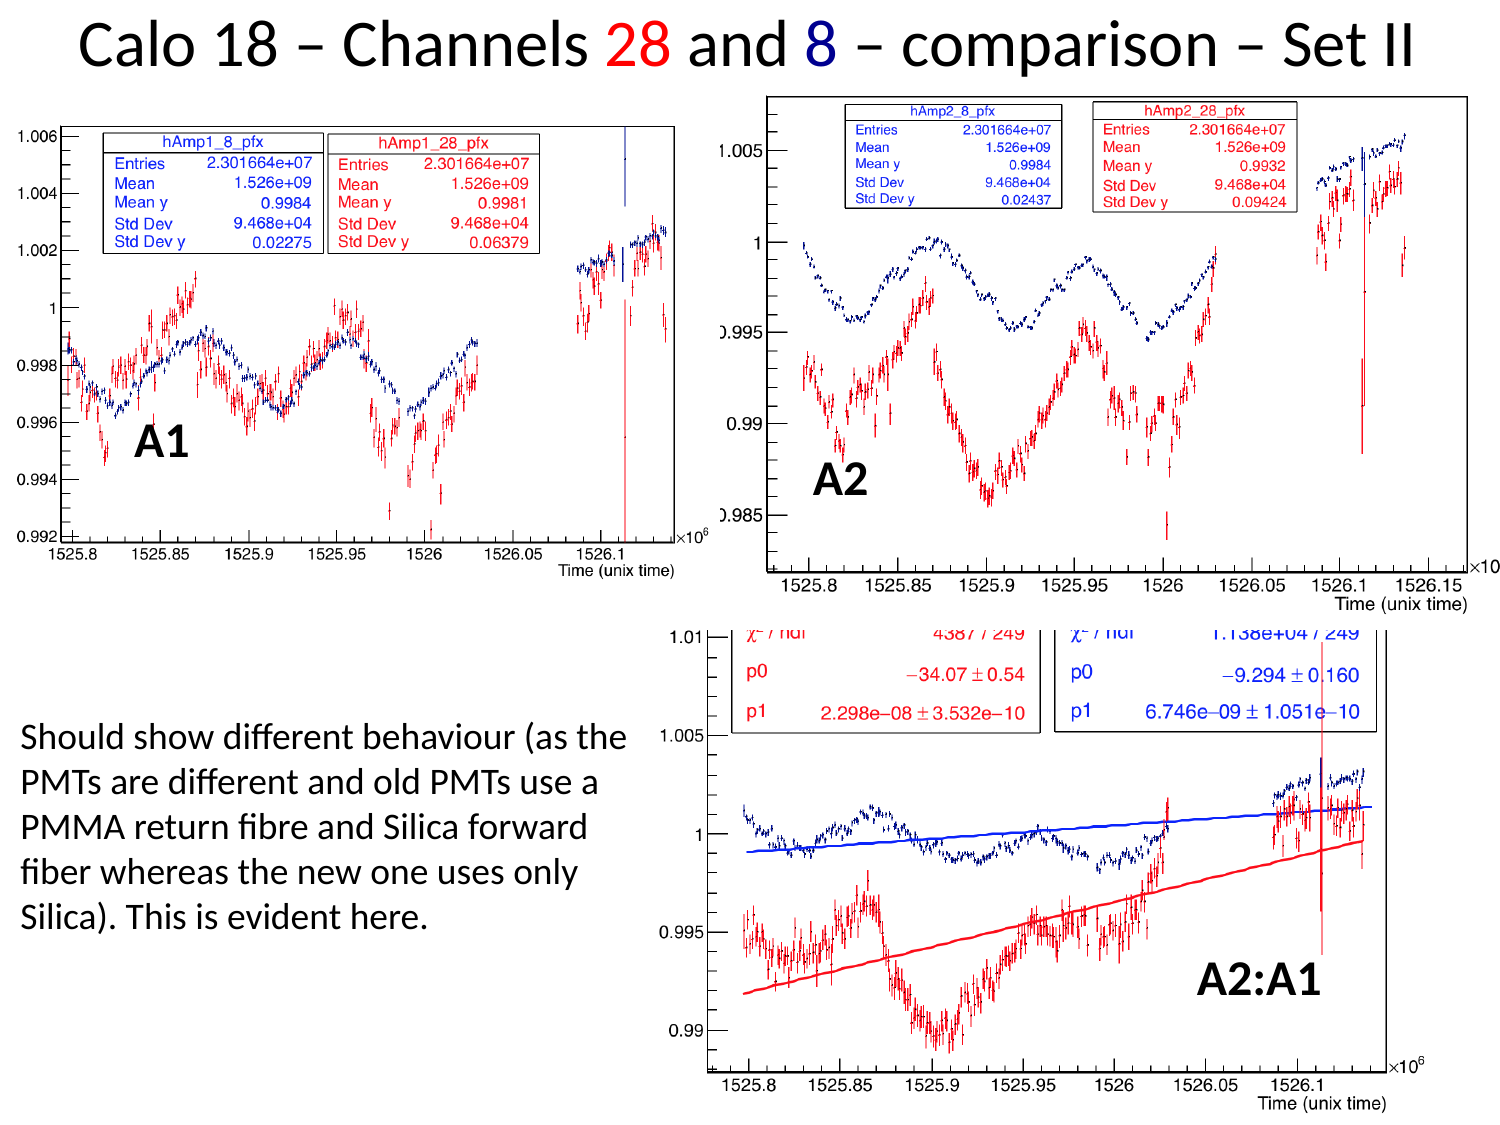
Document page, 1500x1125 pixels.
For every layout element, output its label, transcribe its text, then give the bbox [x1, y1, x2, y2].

text_box Calo 18 – Channels 28 and 8 – comparison – Set II [37, 0, 1459, 111]
text_box Should show different behaviour (as the PMTs are different and old PMTs use a PMMA return fibre and Silica forward fiber whereas the new one uses only Silica). This is evident here. [5, 704, 633, 945]
picture [11, 84, 1500, 1125]
